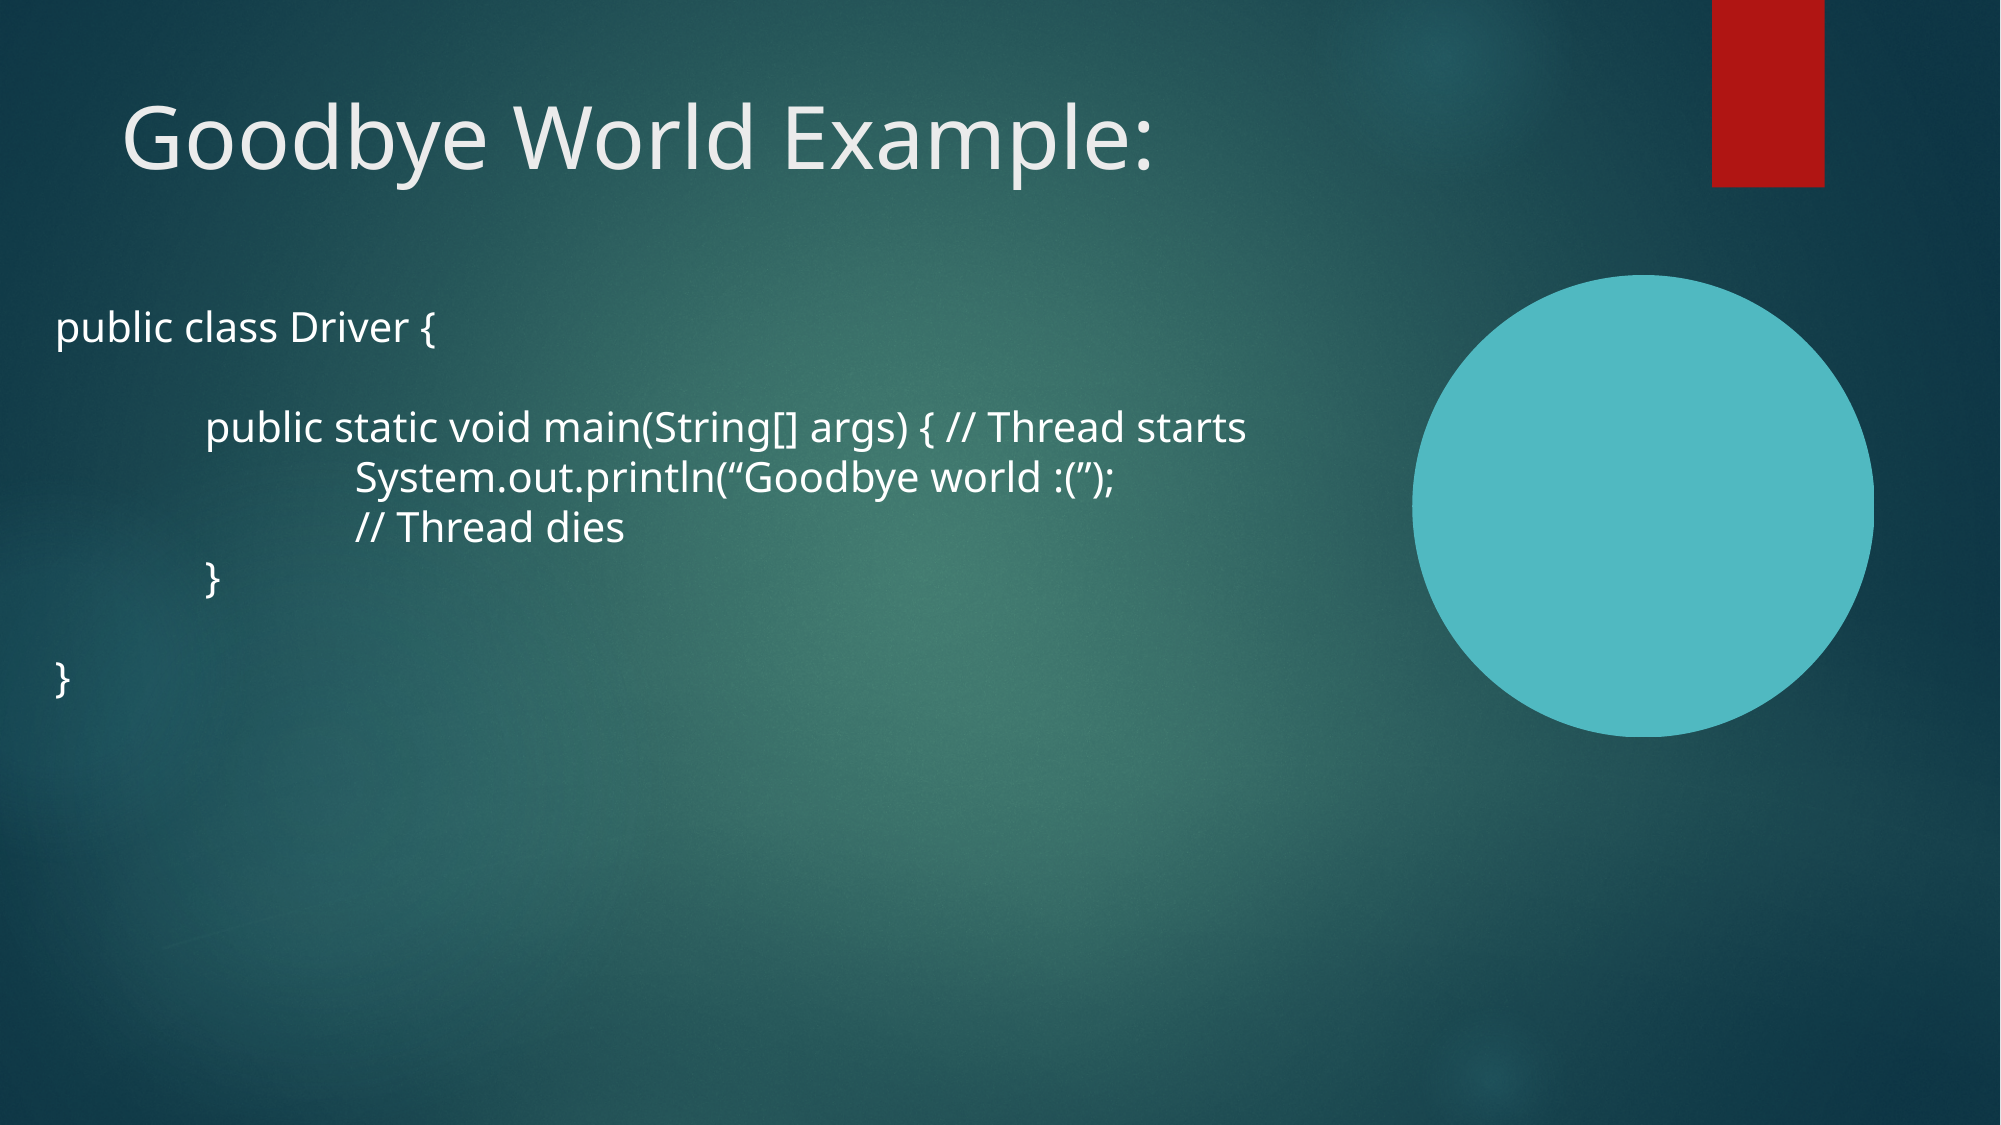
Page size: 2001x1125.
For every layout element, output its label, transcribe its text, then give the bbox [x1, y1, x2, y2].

text_box public class Driver { public static void main(String[] args) { // Thread starts System.out.println(“Goodbye world :(”); // Thread dies } } [40, 293, 1948, 1080]
picture [0, 0, 2001, 1125]
text_box Goodbye World Example: [106, 74, 1649, 304]
